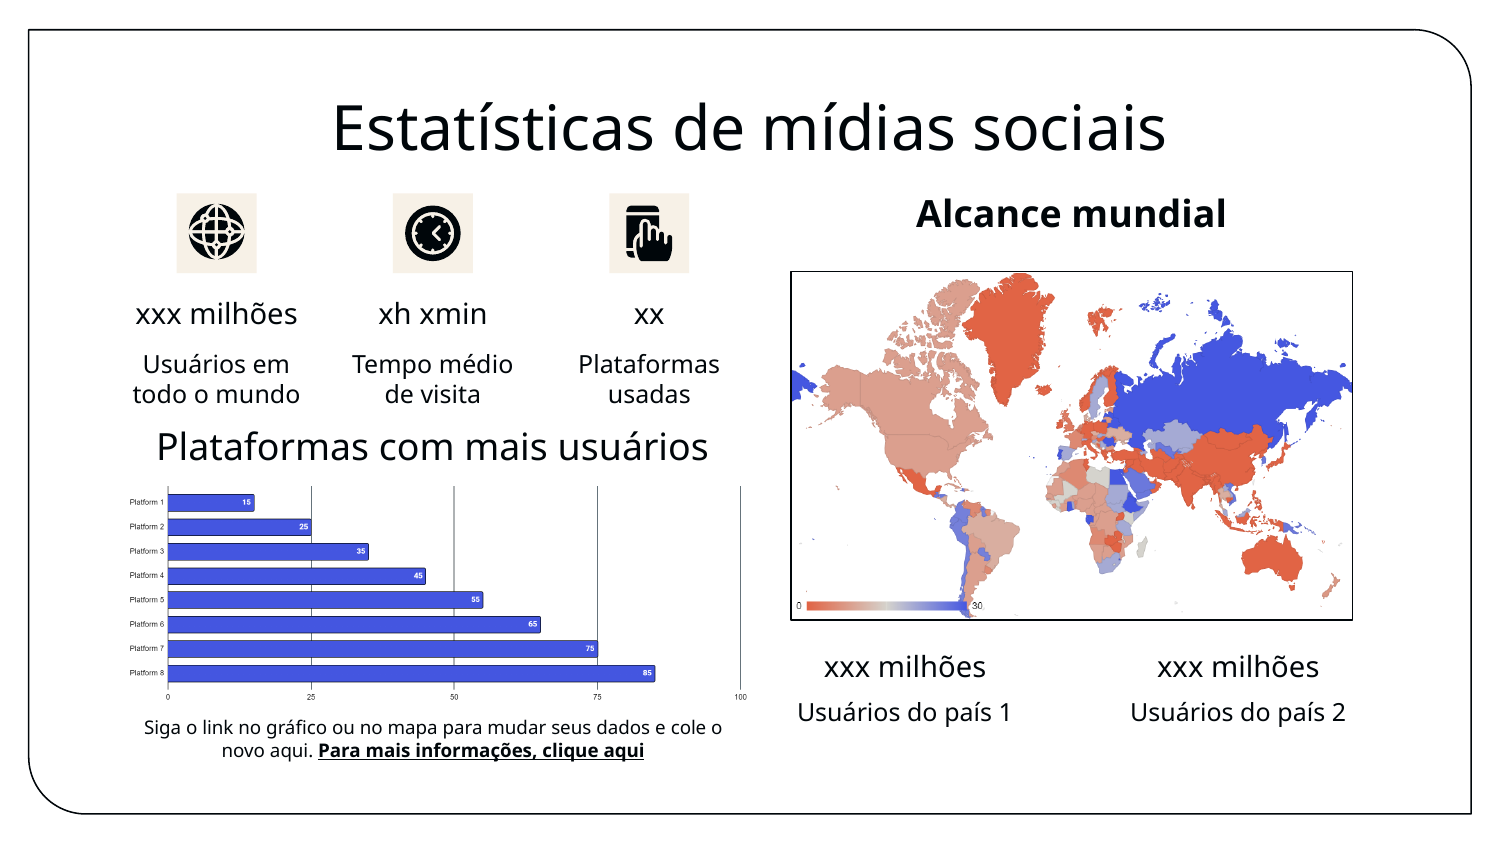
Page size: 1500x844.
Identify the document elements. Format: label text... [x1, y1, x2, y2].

subtitle Usuários do país 1 [780, 699, 1030, 738]
subtitle xxx milhões [780, 641, 1030, 699]
subtitle xxx milhões [116, 296, 318, 333]
subtitle Plataformas usadas [548, 333, 750, 414]
subtitle xx [548, 296, 750, 333]
text_box [176, 193, 257, 274]
subtitle Alcance mundial [760, 187, 1383, 250]
picture [117, 474, 752, 713]
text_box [626, 205, 673, 262]
subtitle xxx milhões [1113, 641, 1363, 699]
title Estatísticas de mídias sociais [118, 72, 1382, 167]
subtitle xh xmin [332, 296, 534, 333]
subtitle Usuários em todo o mundo [116, 333, 318, 414]
subtitle Usuários do país 2 [1113, 699, 1363, 738]
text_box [404, 205, 461, 262]
text_box Siga o link no gráfico ou no mapa para mudar seus dados e cole o novo aqui. Para mais informações, clique aqui [122, 721, 744, 760]
text_box [392, 193, 473, 274]
picture [791, 271, 1352, 620]
text_box Plataformas com mais usuários [115, 420, 750, 474]
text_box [188, 203, 245, 260]
subtitle Tempo médio de visita [332, 333, 534, 414]
text_box [609, 193, 690, 274]
